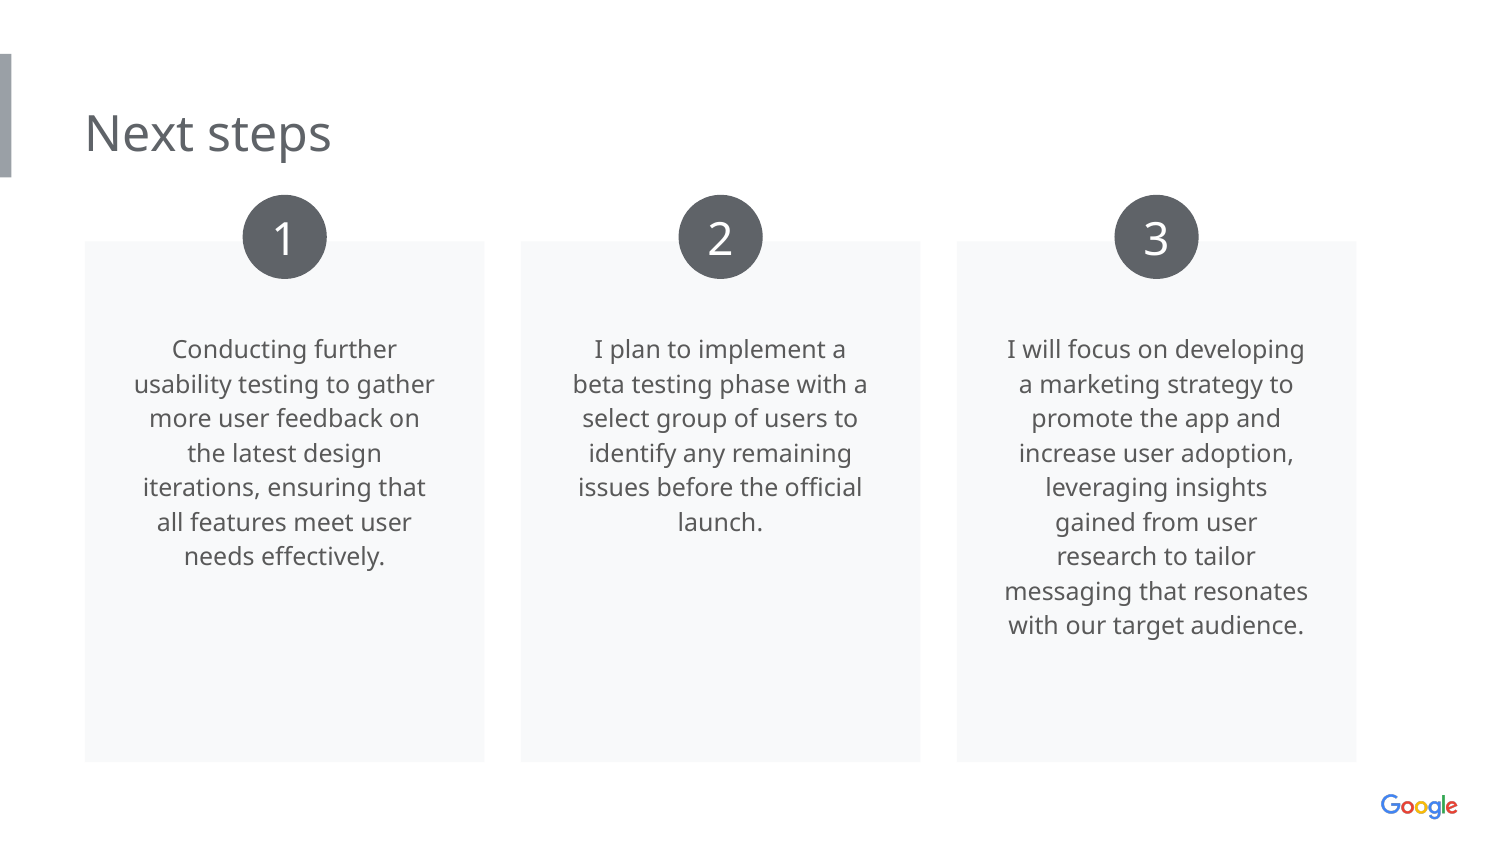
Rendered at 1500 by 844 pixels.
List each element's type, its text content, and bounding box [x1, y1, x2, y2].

text_box I will focus on developing a marketing strategy to promote the app and increase user adoption, leveraging insights gained from user research to tailor messaging that resonates with our target audience. [988, 314, 1325, 655]
text_box 2 [678, 194, 763, 279]
text_box [956, 241, 1357, 763]
text_box [84, 241, 485, 763]
text_box Conducting further usability testing to gather more user feedback on the latest design iterations, ensuring that all features meet user needs effectively. [116, 314, 453, 586]
text_box [520, 241, 921, 763]
text_box 3 [1114, 194, 1199, 279]
text_box 1 [242, 194, 327, 279]
text_box Next steps [84, 85, 894, 176]
text_box I plan to implement a beta testing phase with a select group of users to identify any remaining issues before the official launch. [552, 314, 889, 552]
picture [1381, 794, 1458, 820]
